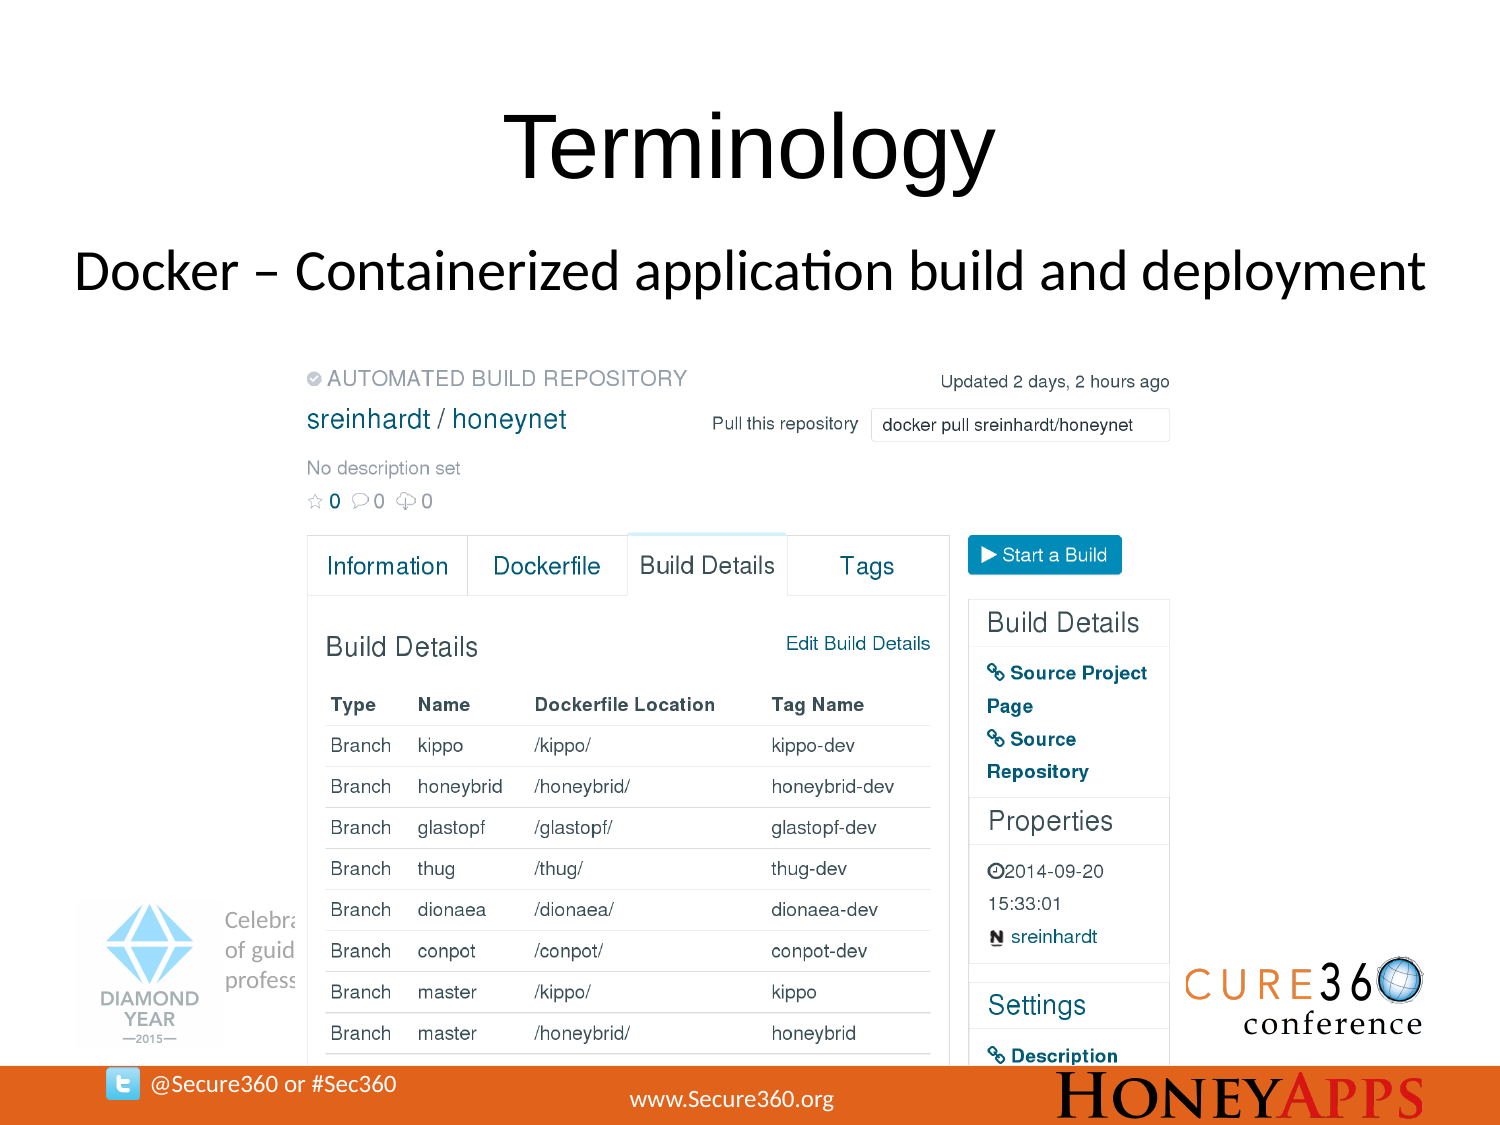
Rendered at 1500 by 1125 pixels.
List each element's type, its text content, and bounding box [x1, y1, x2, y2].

text_box Terminology [112, 88, 1388, 196]
picture [106, 1067, 140, 1100]
picture [75, 899, 223, 1048]
text_box Docker – Containerized application build and deployment [59, 224, 1455, 376]
picture [294, 359, 1486, 1125]
